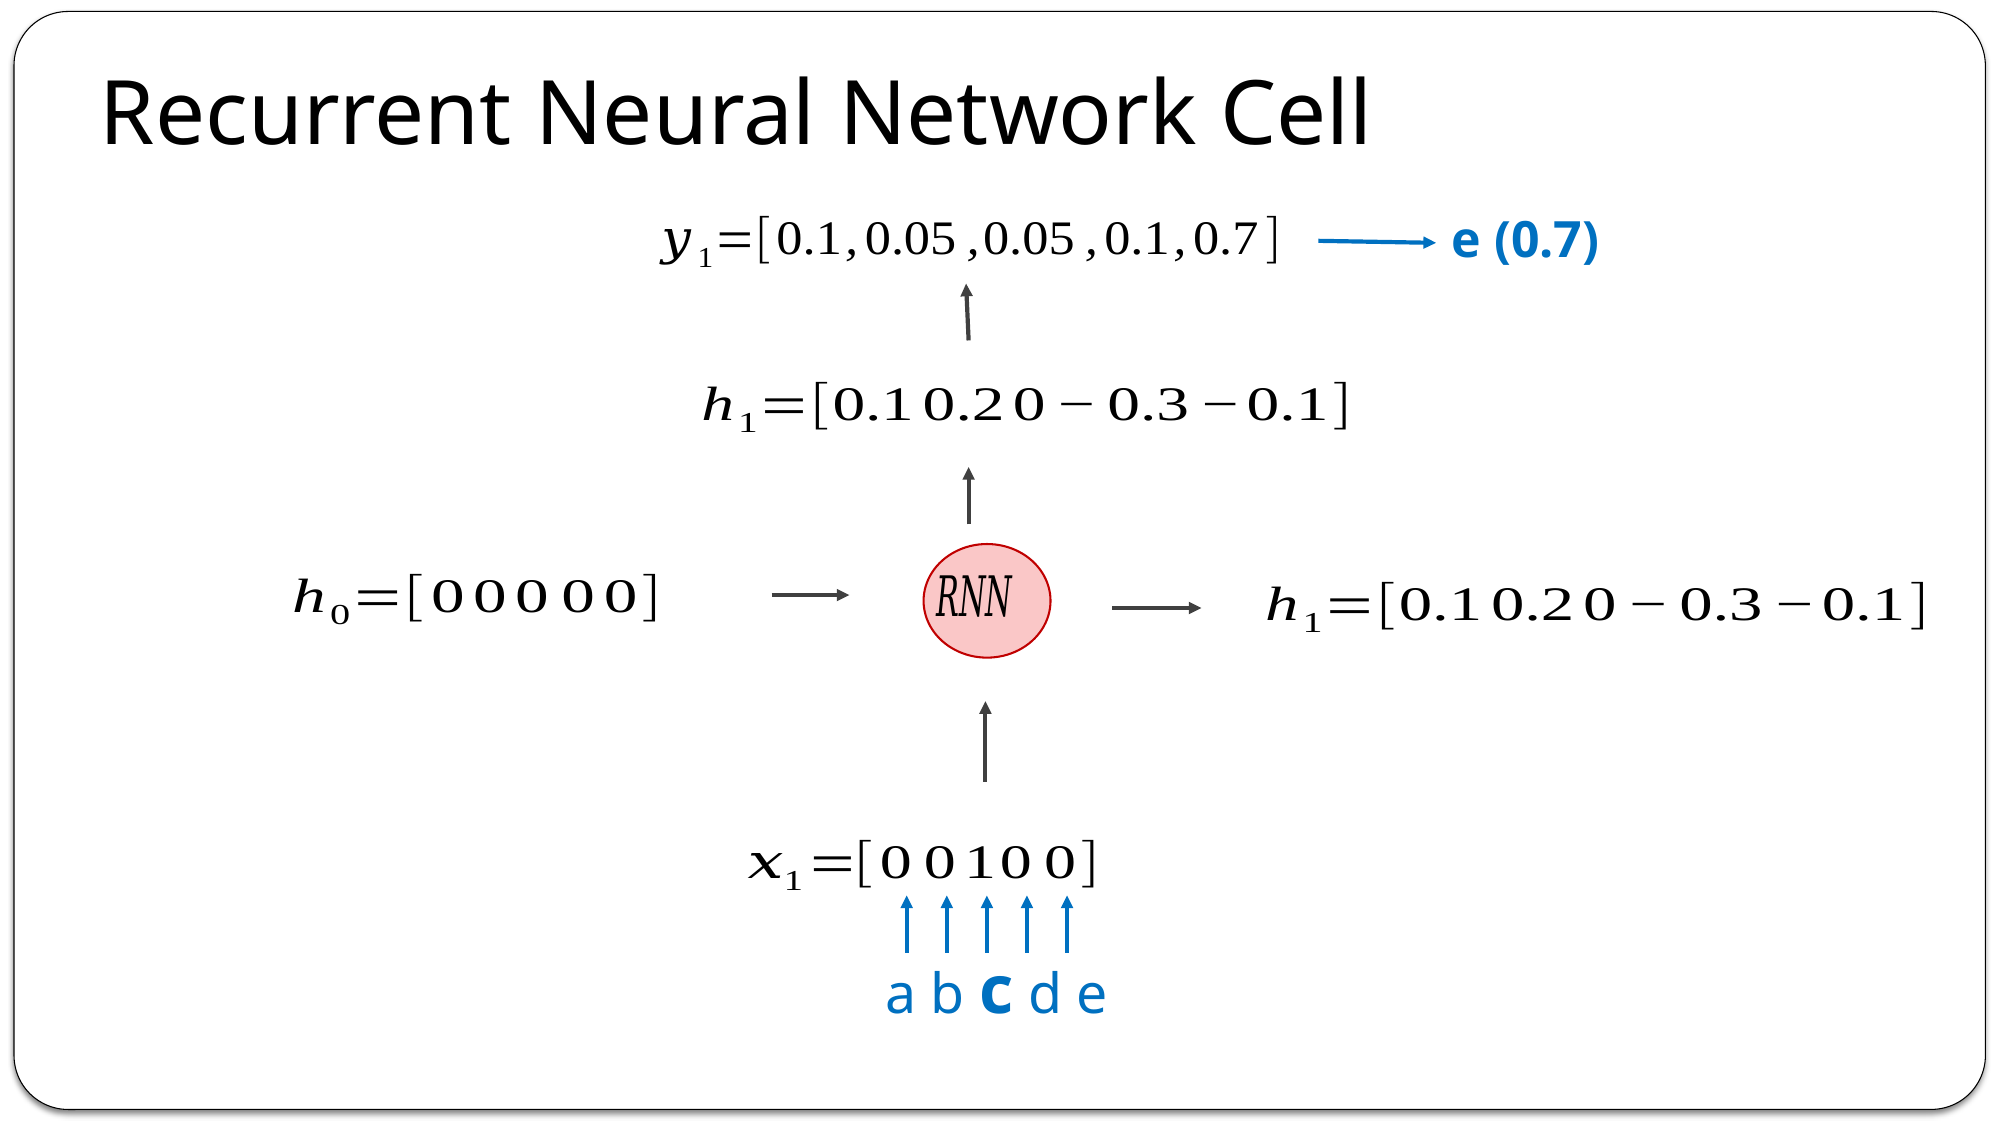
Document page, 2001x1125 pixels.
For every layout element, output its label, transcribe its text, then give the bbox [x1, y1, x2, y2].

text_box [700, 378, 1931, 639]
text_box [923, 647, 1051, 658]
text_box Recurrent Neural Network Cell [99, 56, 1788, 184]
text_box a b c d e [875, 937, 1138, 1038]
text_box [965, 283, 969, 341]
text_box e (0.7) [1436, 199, 1615, 275]
